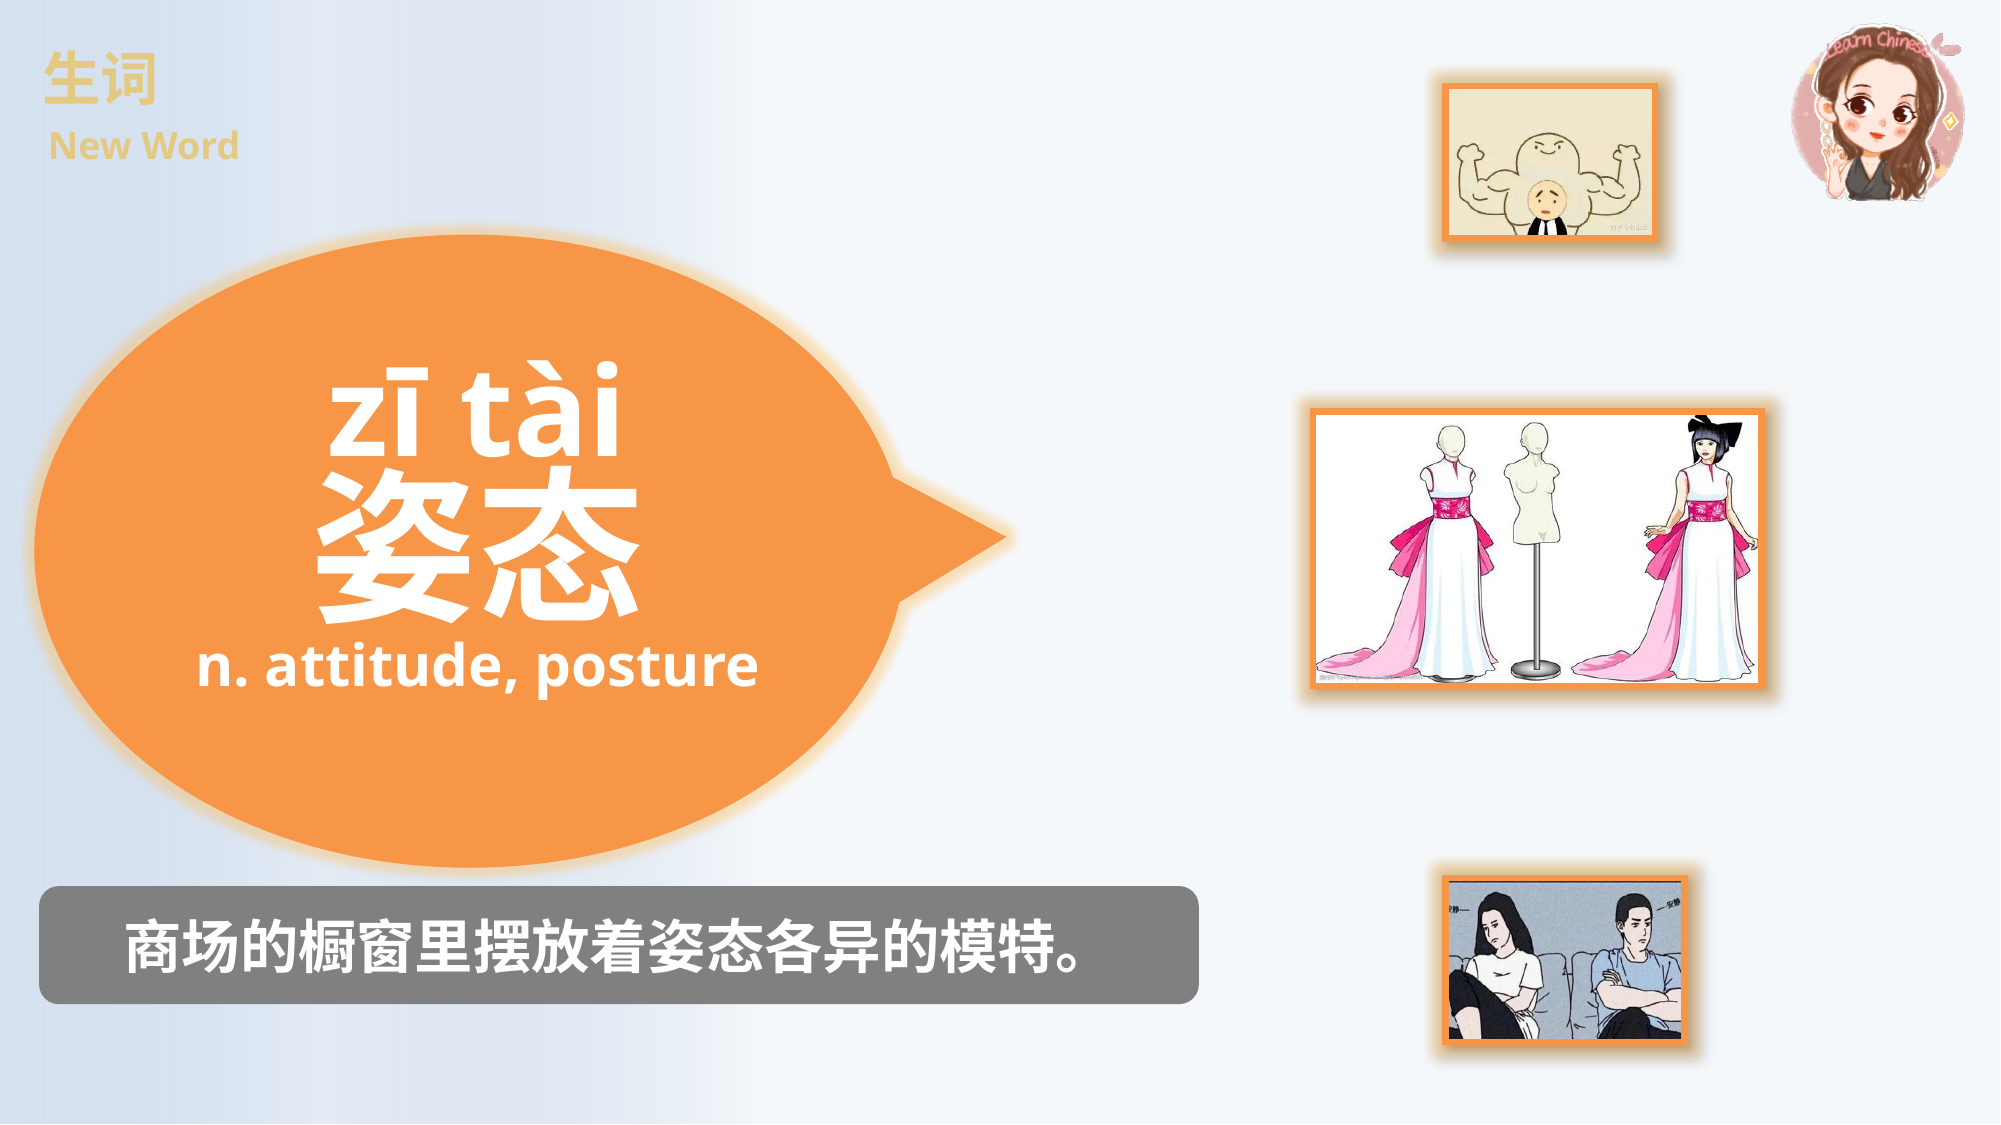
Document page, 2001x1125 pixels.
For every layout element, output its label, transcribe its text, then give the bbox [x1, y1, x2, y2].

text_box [27, 239, 928, 864]
picture [0, 0, 2001, 1125]
text_box New Word [33, 115, 256, 175]
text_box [38, 886, 1199, 1005]
text_box 生词 [27, 35, 174, 120]
